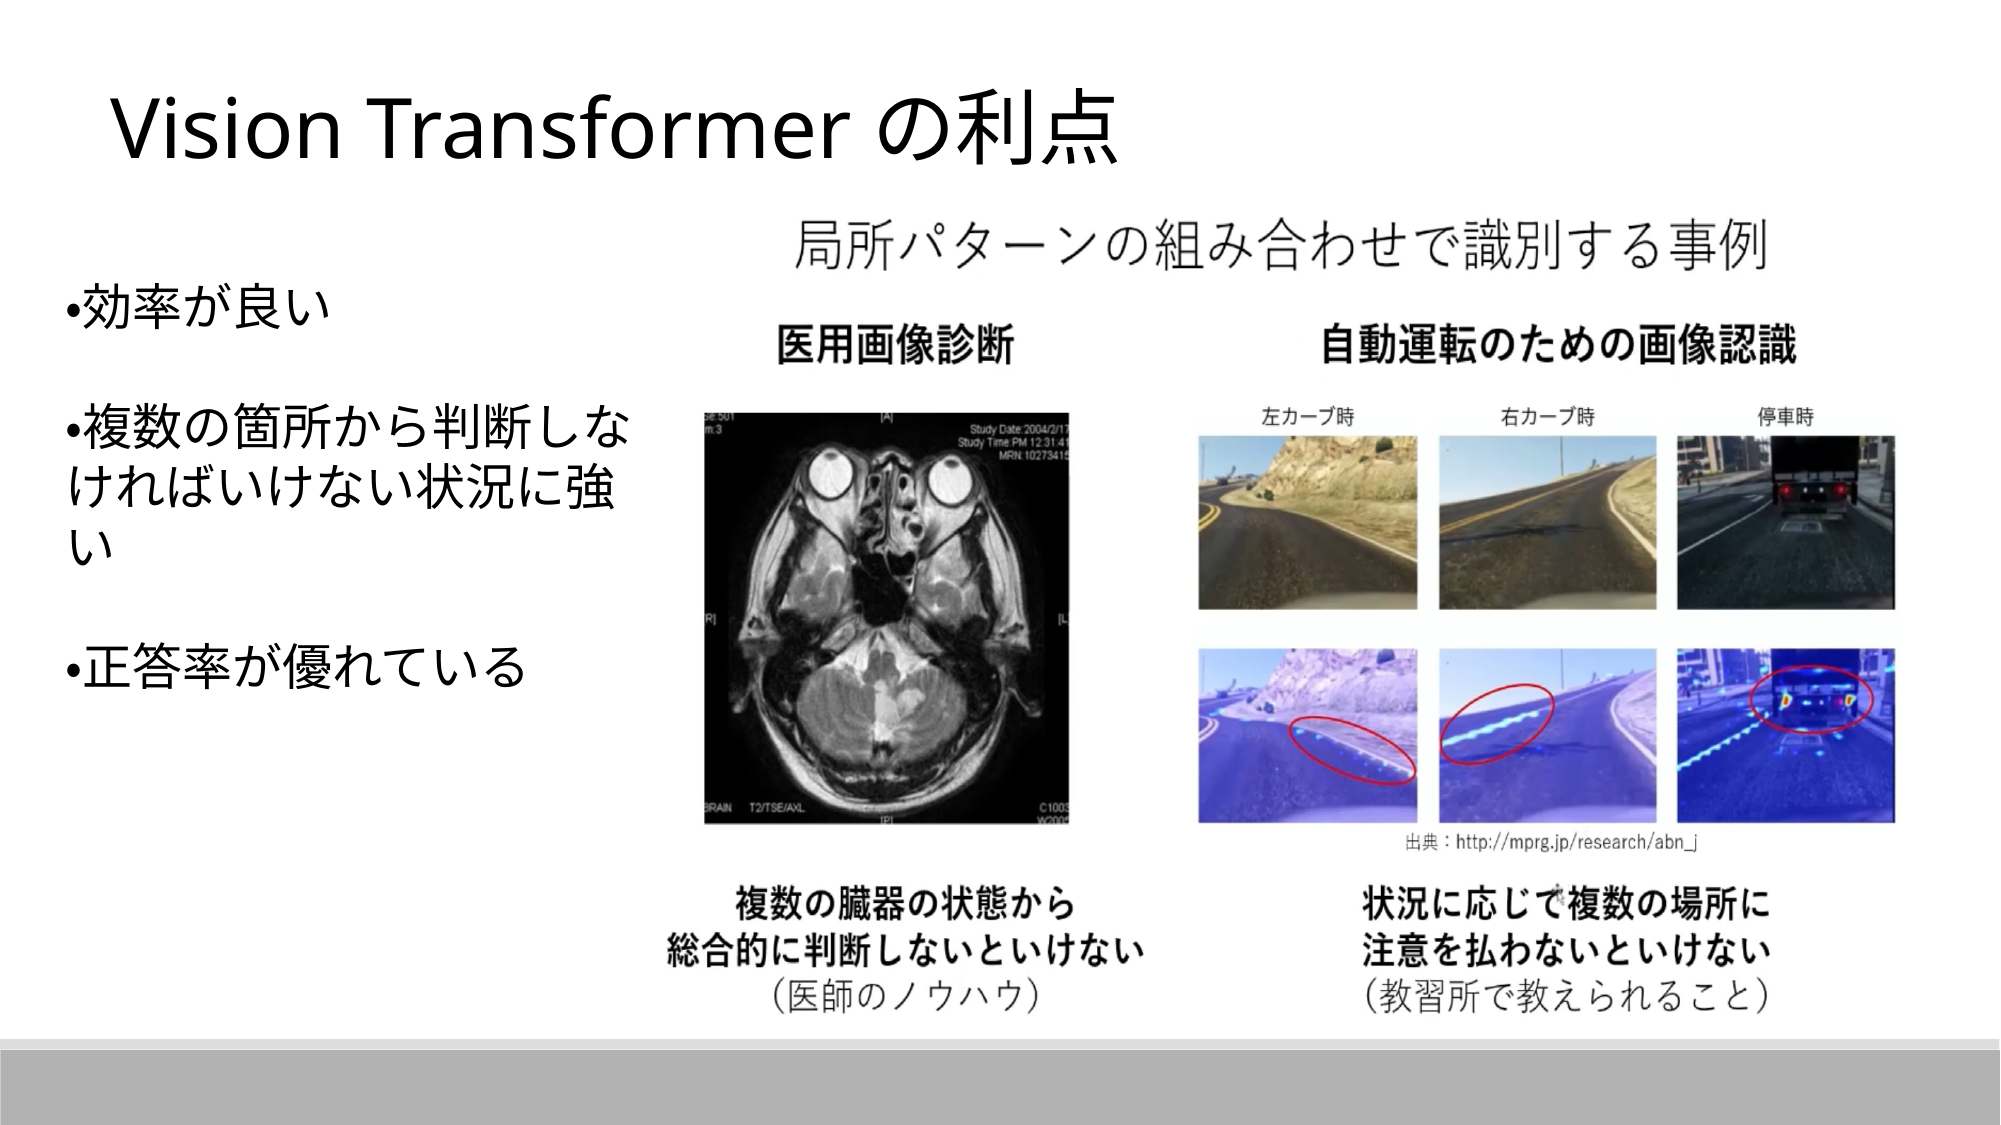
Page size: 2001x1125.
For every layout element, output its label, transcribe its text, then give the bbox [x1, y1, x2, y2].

text_box Vision Transformerの利点 [95, 67, 1755, 183]
text_box ・効率が良い ・複数の箇所から判断しなければいけない状況に強い ・正答率が優れている [50, 268, 602, 703]
picture [605, 204, 1927, 1025]
